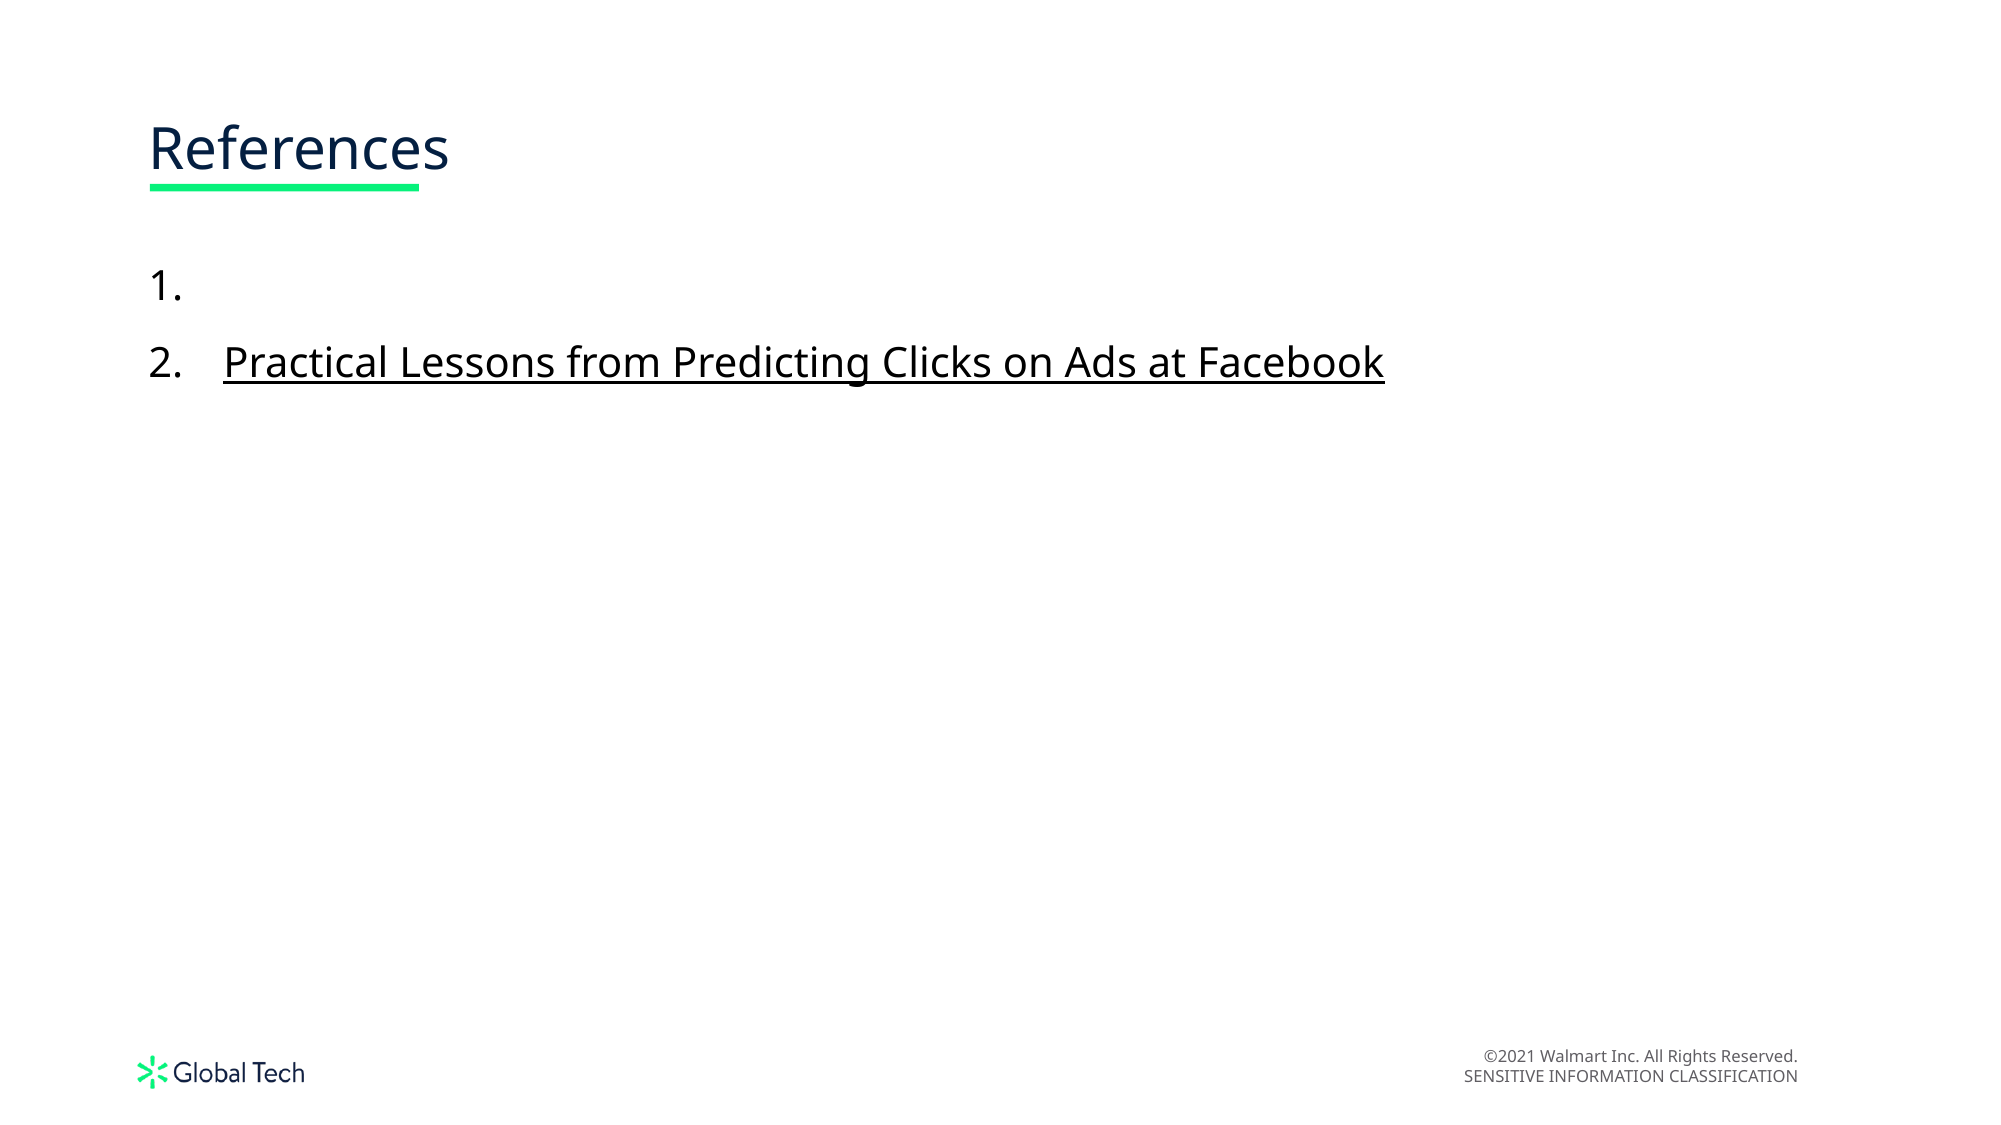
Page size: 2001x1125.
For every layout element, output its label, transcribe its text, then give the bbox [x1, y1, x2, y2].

list References [133, 103, 1846, 190]
picture [137, 1055, 304, 1089]
list BETA REGRESSION FOR MODELLING RATES AND PROPORTIONS.ime.usp.br/~s Practical Lessons from Predicting Clicks on Ads at Facebook [133, 250, 1846, 932]
